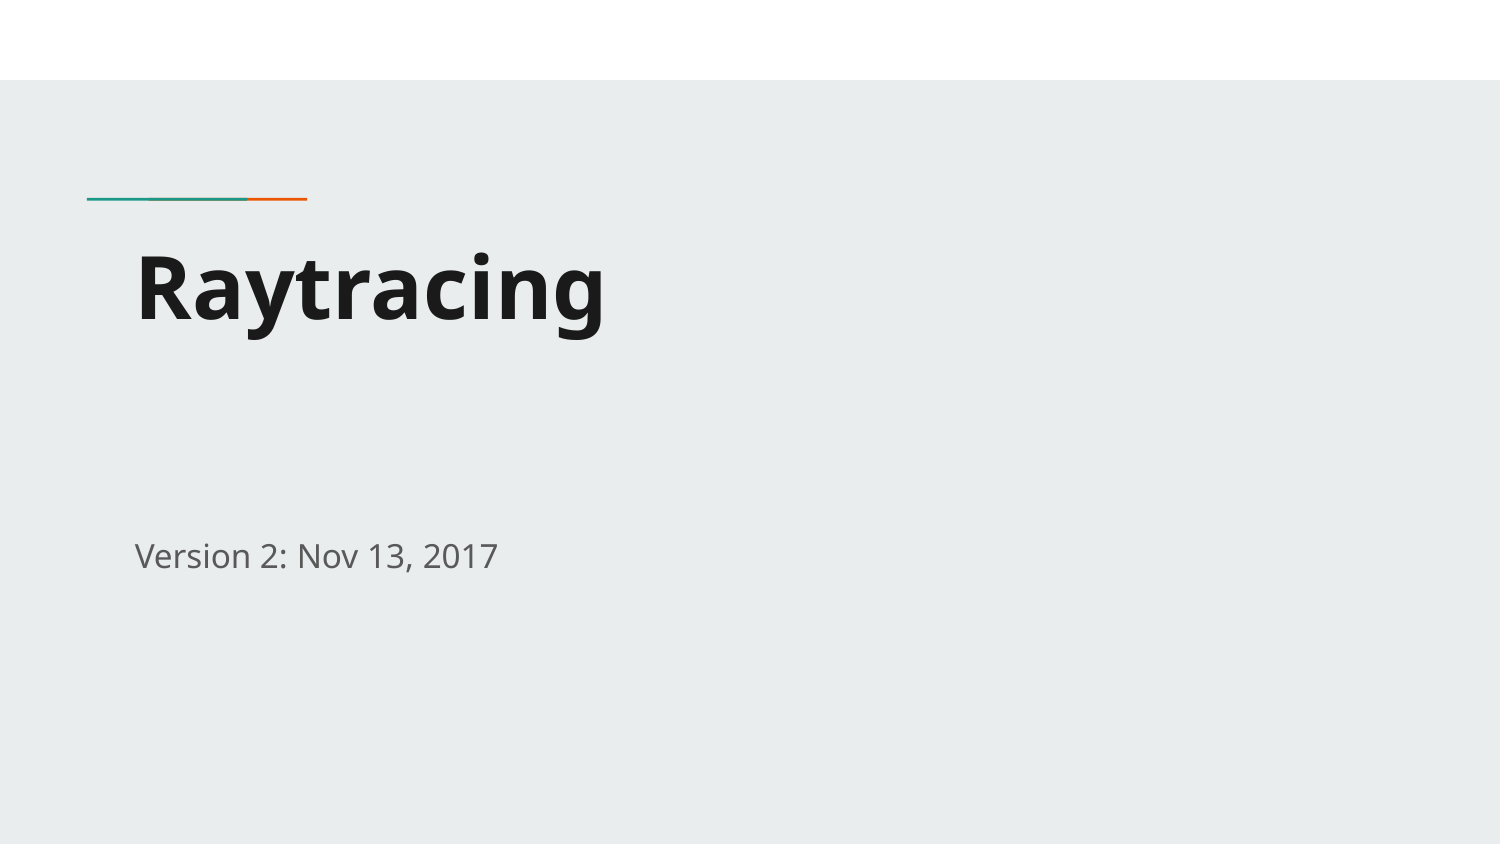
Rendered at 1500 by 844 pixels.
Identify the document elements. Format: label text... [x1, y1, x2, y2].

subtitle Version 2: Nov 13, 2017 [119, 520, 1381, 610]
title Raytracing [119, 216, 1381, 490]
